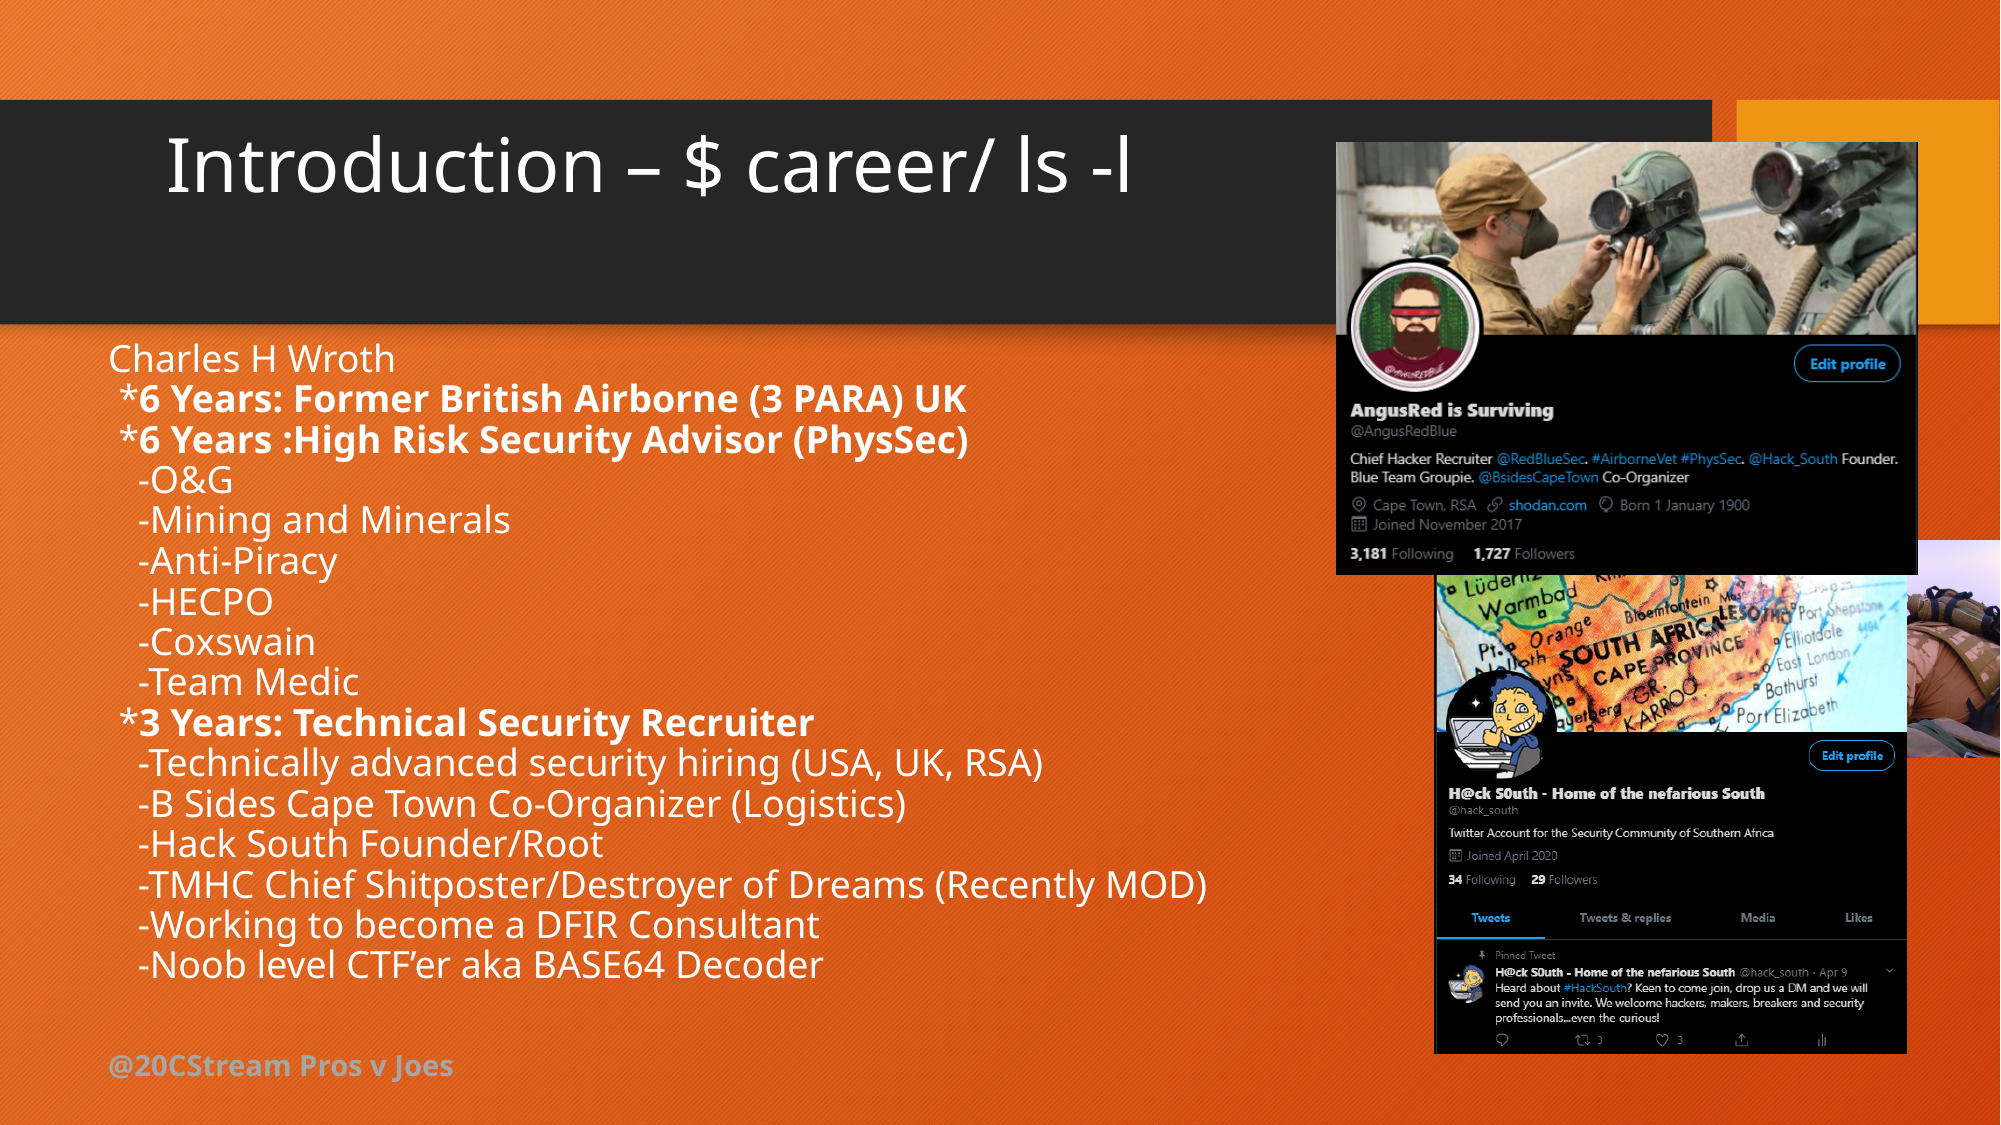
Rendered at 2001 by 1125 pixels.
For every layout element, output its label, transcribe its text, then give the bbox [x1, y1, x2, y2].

picture [0, 142, 2000, 1055]
footer @20CStream Pros v Joes [93, 1035, 1221, 1096]
list Charles H Wroth *6 Years: Former British Airborne (3 PARA) UK *6 Years :High Risk Security Advisor (PhysSec) -O&G -Mining and Minerals -Anti-Piracy -HECPO -Coxswain -Team Medic *3 Years: Technical Security Recruiter -Technically advanced security hiring (USA, UK, RSA) -B Sides Cape Town Co-Organizer (Logistics) -Hack South Founder/Root -TMHC Chief Shitposter/Destroyer of Dreams (Recently MOD) -Working to become a DFIR Consultant -Noob level CTF’er aka BASE64 Decoder [93, 332, 1433, 923]
title Introduction – $ career/ ls -l [151, 59, 1877, 278]
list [1908, 539, 2000, 758]
